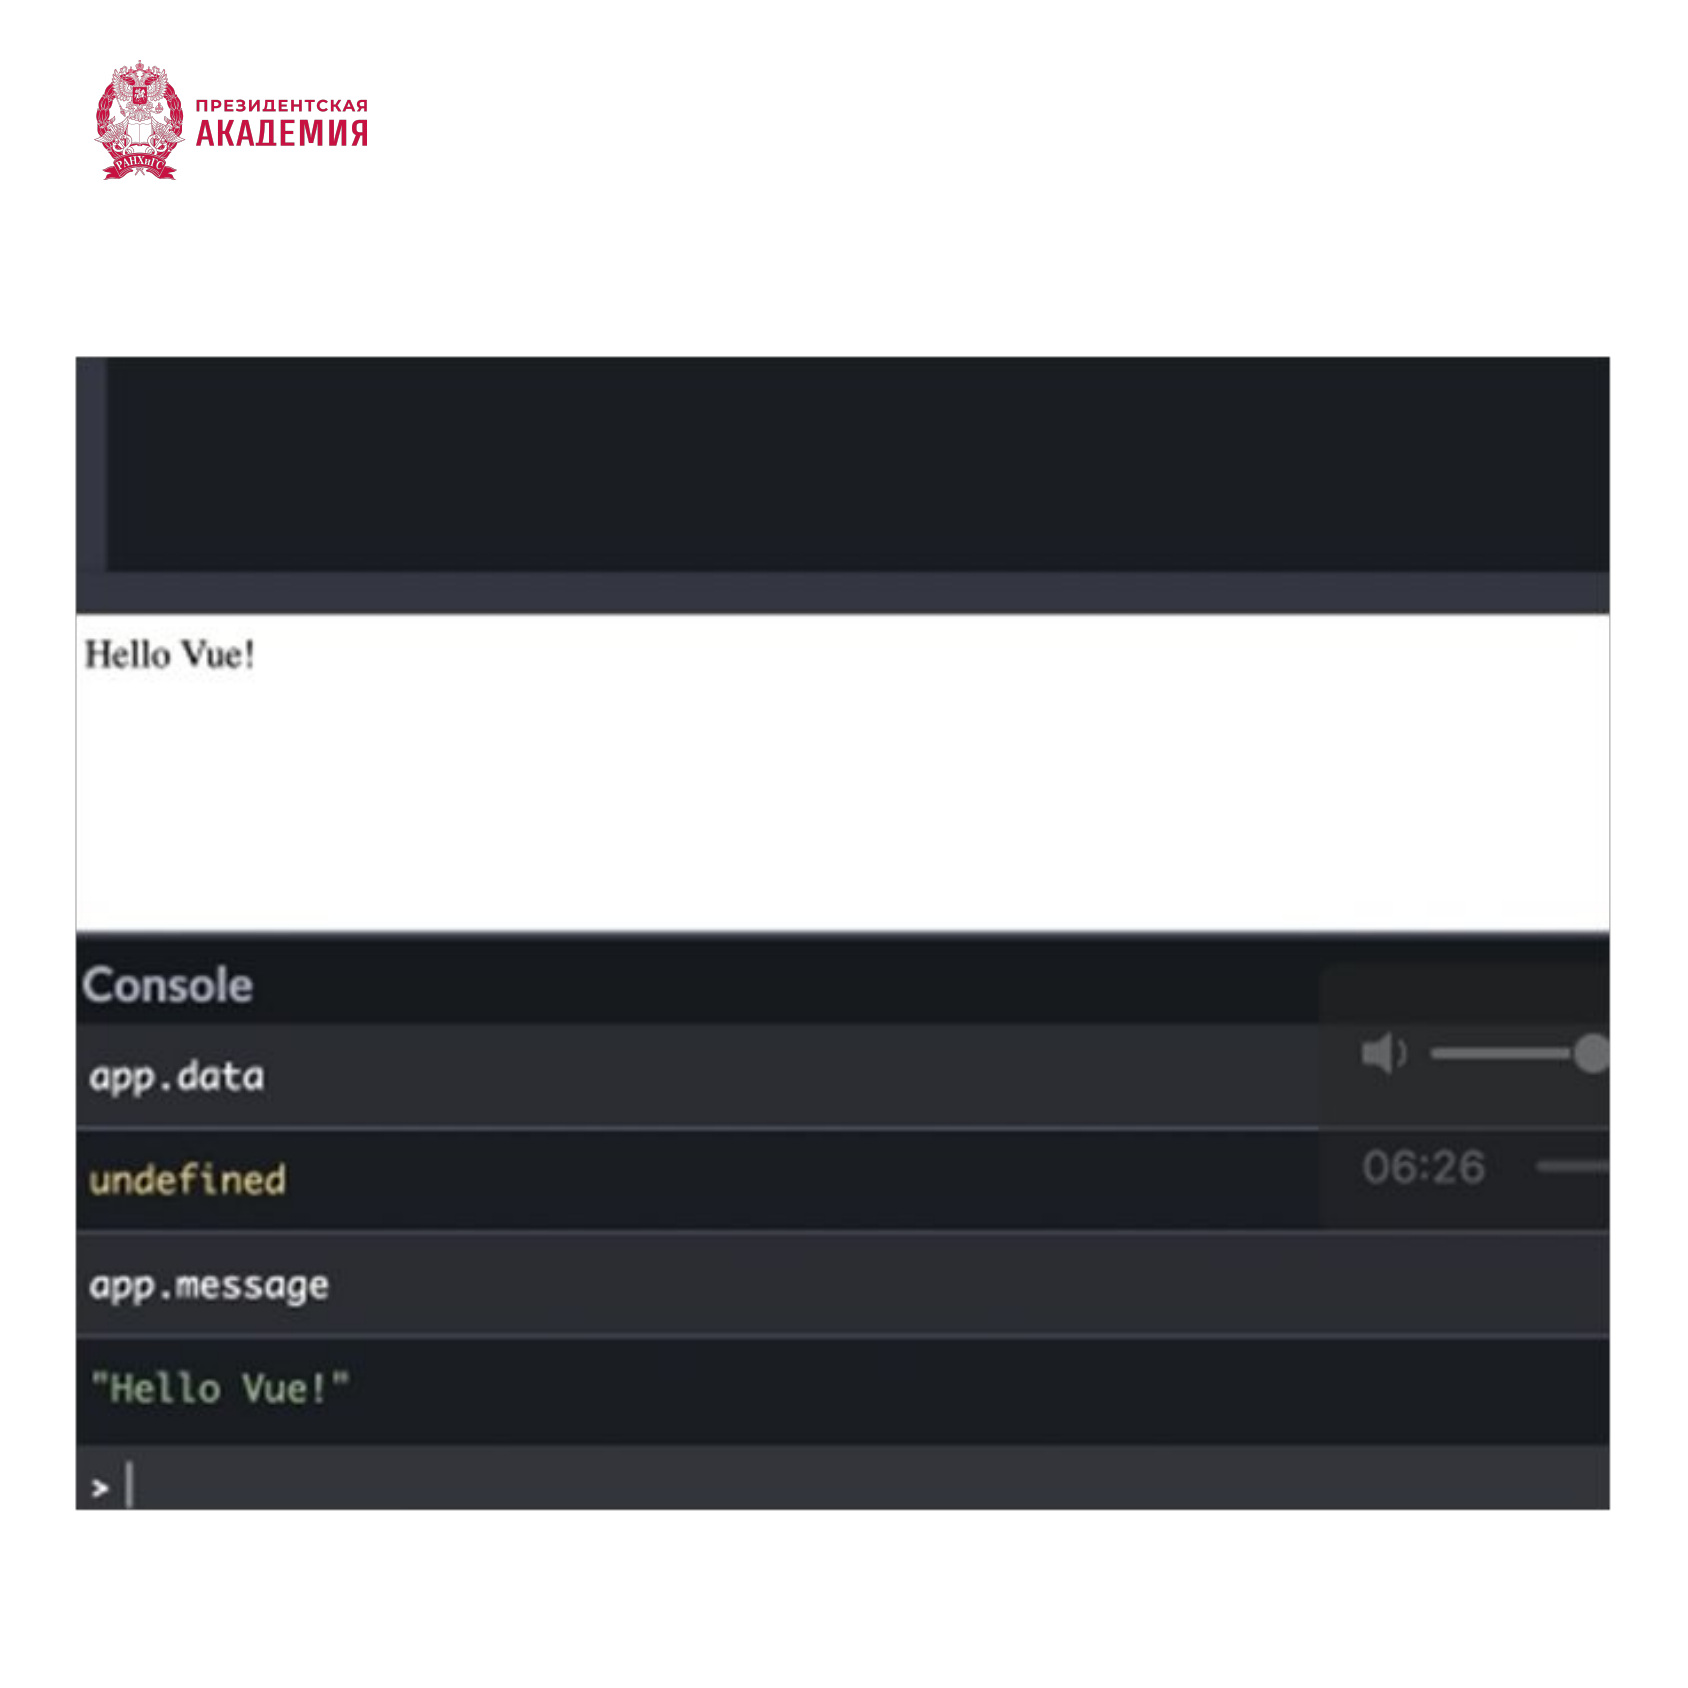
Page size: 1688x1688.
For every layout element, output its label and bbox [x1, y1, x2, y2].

picture [72, 352, 1615, 1515]
picture [94, 60, 367, 180]
